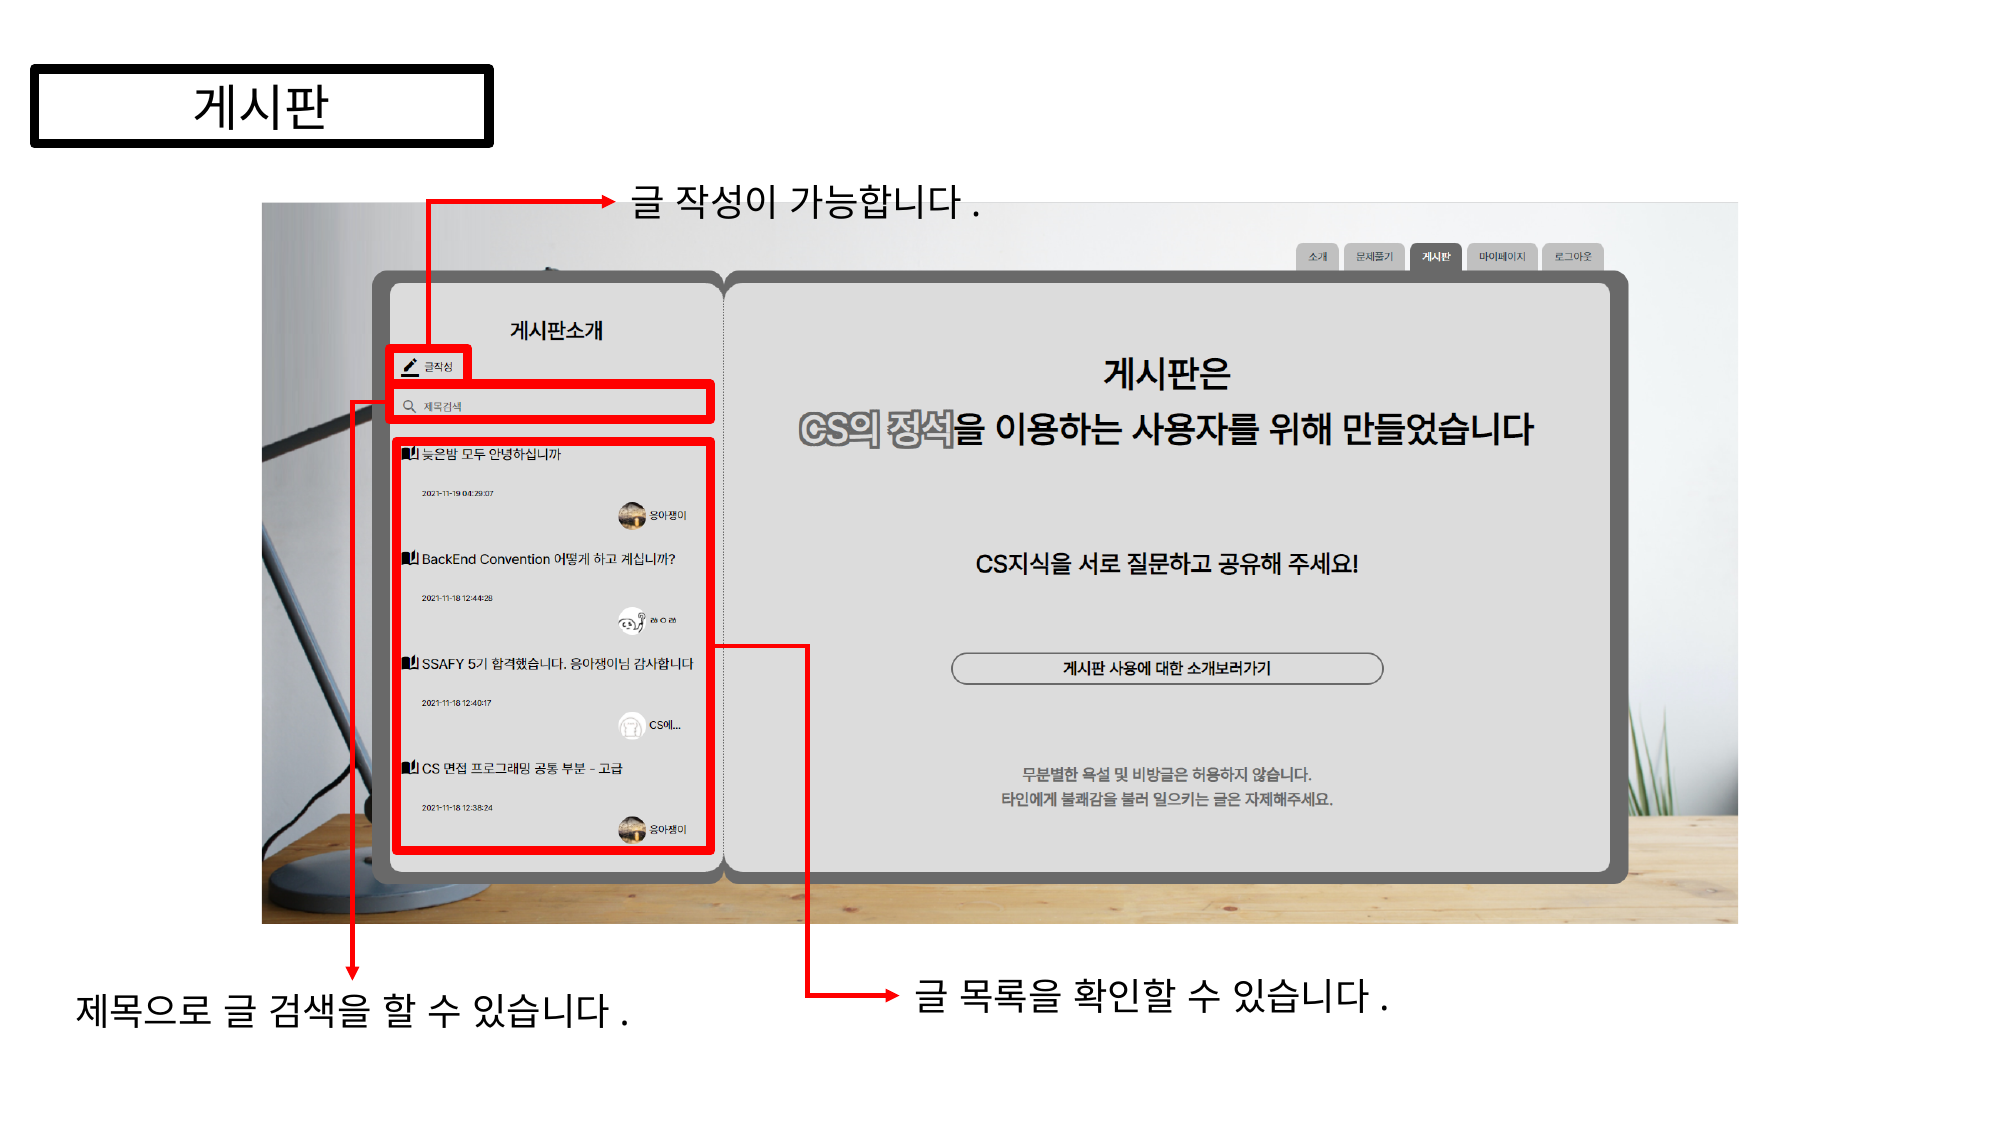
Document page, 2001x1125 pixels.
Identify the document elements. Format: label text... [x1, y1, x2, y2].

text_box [352, 401, 390, 981]
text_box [710, 646, 879, 996]
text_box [442, 188, 589, 363]
text_box 글 목록을 확인할 수 있습니다. [899, 965, 1405, 1026]
text_box 게시판 [34, 69, 490, 144]
picture [261, 202, 1739, 924]
text_box 글 작성이 가능합니다. [615, 171, 996, 202]
text_box 제목으로 글 검색을 할 수 있습니다. [60, 980, 645, 1041]
